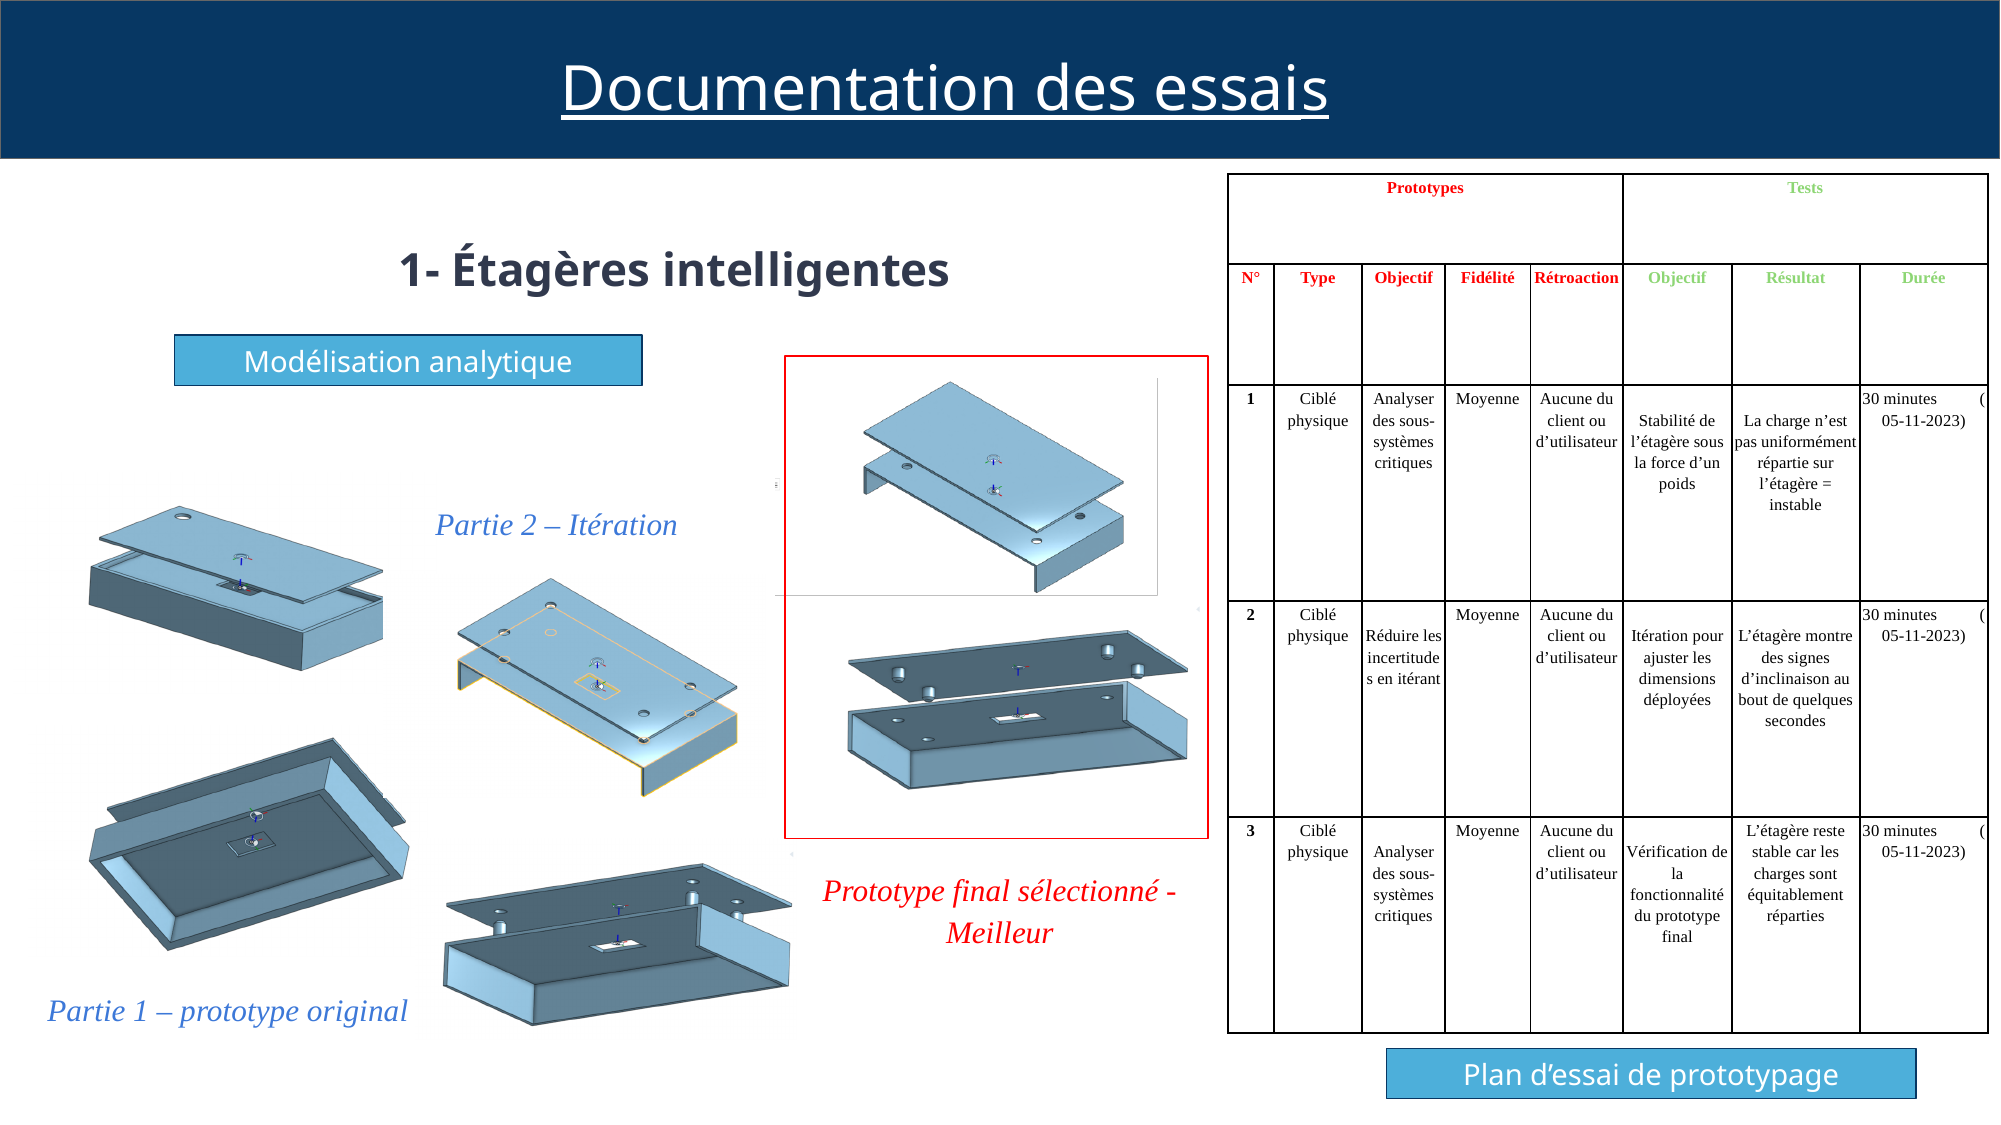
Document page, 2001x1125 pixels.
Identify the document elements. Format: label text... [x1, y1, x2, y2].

table_cell Moyenne [1446, 386, 1530, 600]
text_box [785, 356, 1209, 839]
table_cell 1 [1229, 386, 1273, 600]
table_cell Résultat [1733, 265, 1859, 384]
table_cell Aucune du client ou d’utilisateur [1531, 602, 1622, 816]
table_cell Rétroaction [1531, 265, 1622, 384]
table_cell Stabilité de l’étagère sous la force d’un poids [1624, 386, 1731, 600]
table_cell Aucune du client ou d’utilisateur [1531, 818, 1622, 1032]
text_box Documentation des essais [545, 33, 1387, 126]
table_cell L’étagère reste stable car les charges sont équitablement réparties [1733, 818, 1859, 1032]
text_box Prototype final sélectionné - Meilleur [802, 849, 1227, 942]
text_box Partie 2 – Itération [441, 483, 749, 534]
table_cell Durée [1861, 265, 1987, 384]
table_cell Objectif [1363, 265, 1444, 384]
table_cell Moyenne [1446, 818, 1530, 1032]
table_cell Analyser des sous-systèmes critiques [1363, 386, 1444, 600]
table_cell Réduire les incertitudes en itérant [1363, 602, 1444, 816]
table_cell Objectif [1624, 265, 1731, 384]
table_cell Fidélité [1446, 265, 1530, 384]
table_cell 30 minutes ( 05-11-2023) [1861, 386, 1987, 600]
table_cell Type [1275, 265, 1361, 384]
table_cell Moyenne [1446, 602, 1530, 816]
table_cell Aucune du client ou d’utilisateur [1531, 386, 1622, 600]
table_cell 30 minutes ( 05-11-2023) [1861, 818, 1987, 1032]
text_box Partie 1 – prototype original [26, 969, 409, 1040]
text_box Modélisation analytique [174, 335, 643, 386]
table_cell 30 minutes ( 05-11-2023) [1861, 602, 1987, 816]
text_box [0, 0, 2000, 159]
picture [774, 378, 1200, 805]
table_cell 3 [1229, 818, 1273, 1032]
table_cell L’étagère montre des signes d’inclinaison au bout de quelques secondes [1733, 602, 1859, 816]
table_header Tests [1624, 175, 1987, 263]
table_cell Ciblé physique [1275, 386, 1361, 600]
table_header Prototypes [1229, 175, 1622, 263]
table_cell N° [1229, 265, 1273, 384]
table_cell Itération pour ajuster les dimensions déployées [1624, 602, 1731, 816]
picture [13, 471, 798, 1040]
table_cell La charge n’est pas uniformément répartie sur l’étagère = instable [1733, 386, 1859, 600]
table_cell Ciblé physique [1275, 818, 1361, 1032]
text_box Plan d’essai de prototypage [1386, 1048, 1917, 1099]
table_cell Analyser des sous-systèmes critiques [1363, 818, 1444, 1032]
table_cell 2 [1229, 602, 1273, 816]
table_cell Ciblé physique [1275, 602, 1361, 816]
text_box 1- Étagères intelligentes [0, 159, 2000, 286]
table_cell Vérification de la fonctionnalité du prototype final [1624, 818, 1731, 1032]
